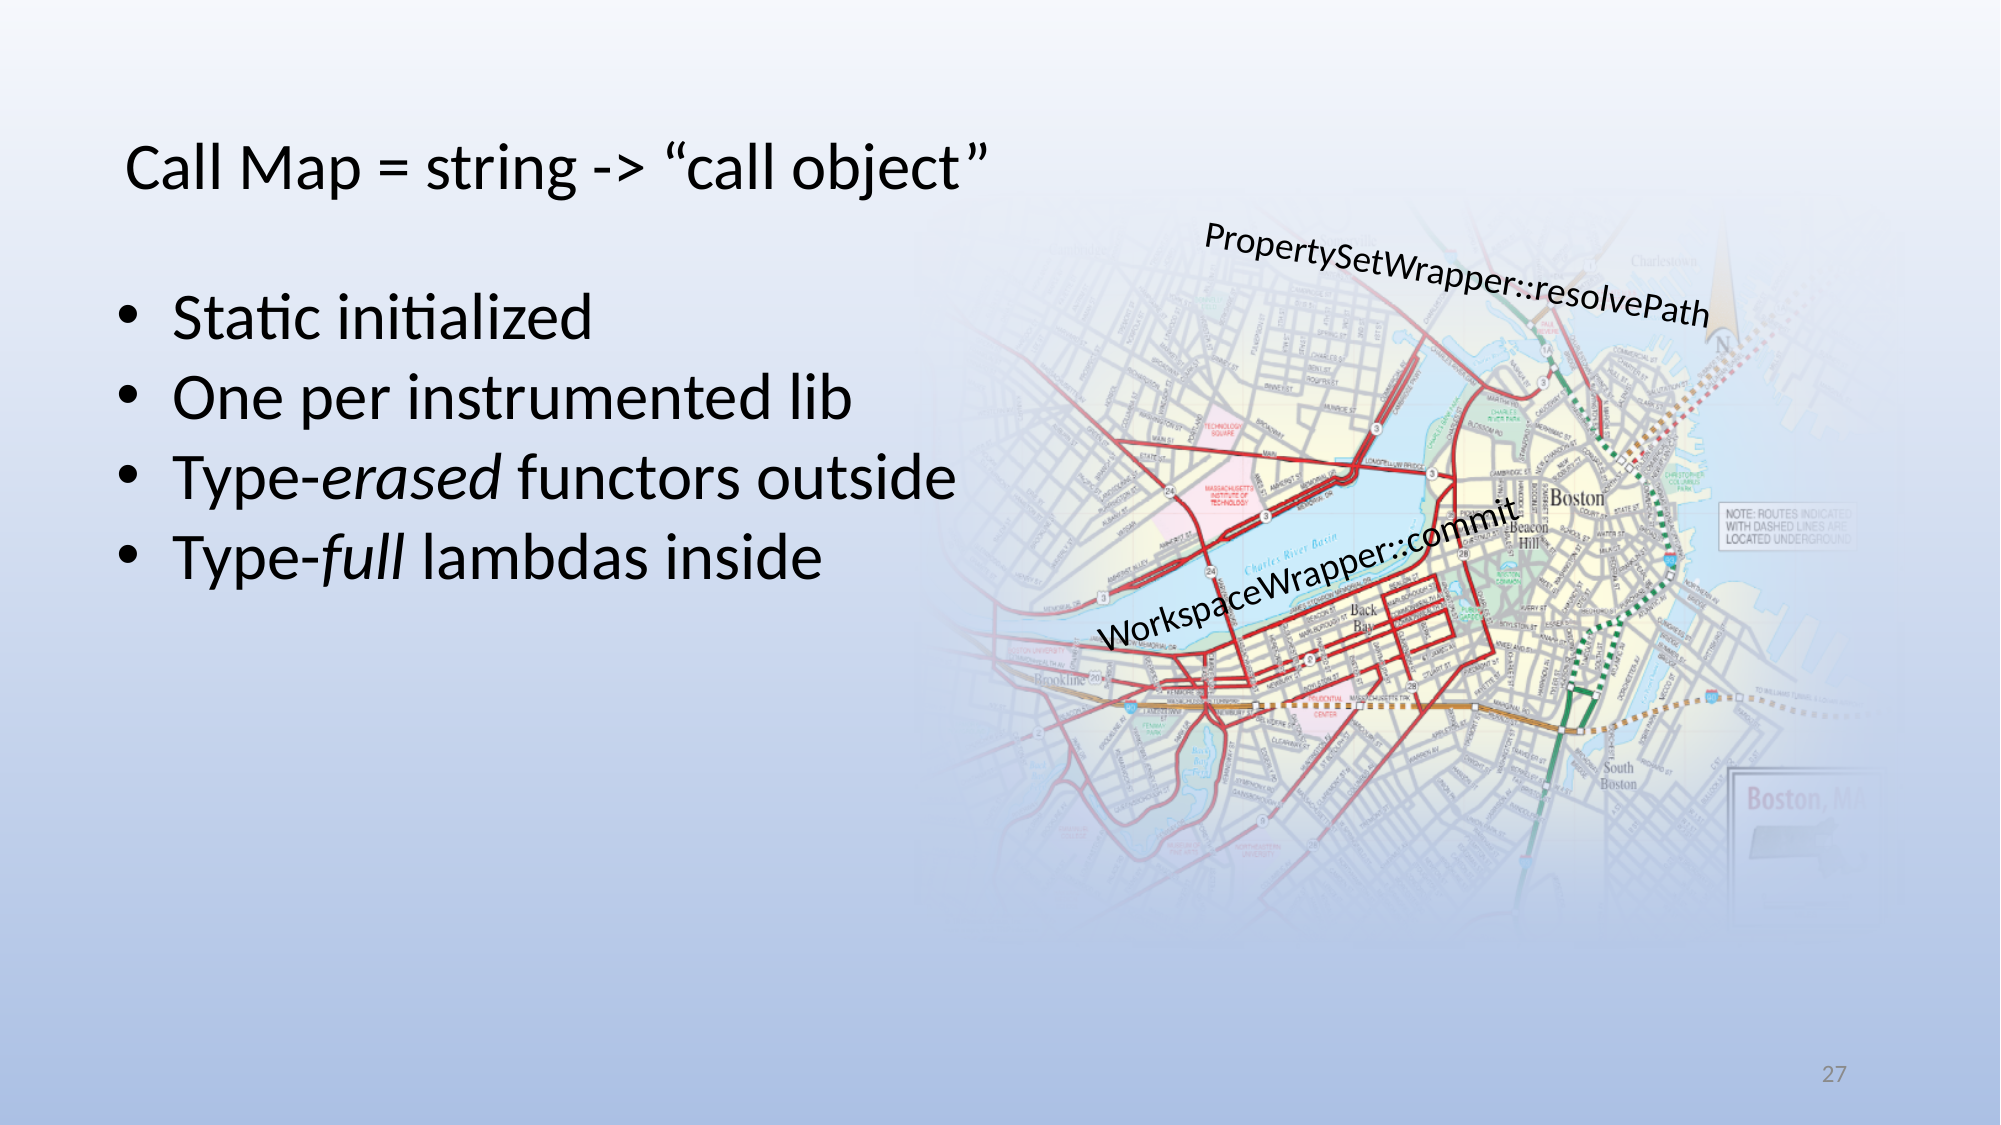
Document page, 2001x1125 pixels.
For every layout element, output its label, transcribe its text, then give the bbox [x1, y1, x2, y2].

slide_number 27 [1412, 1042, 1863, 1103]
text_box Static initialized One per instrumented lib Type-erased functors outside Type-full lambdas inside [101, 265, 912, 681]
text_box Call Map = string -> “call object” [110, 115, 1008, 210]
picture [912, 186, 1907, 951]
